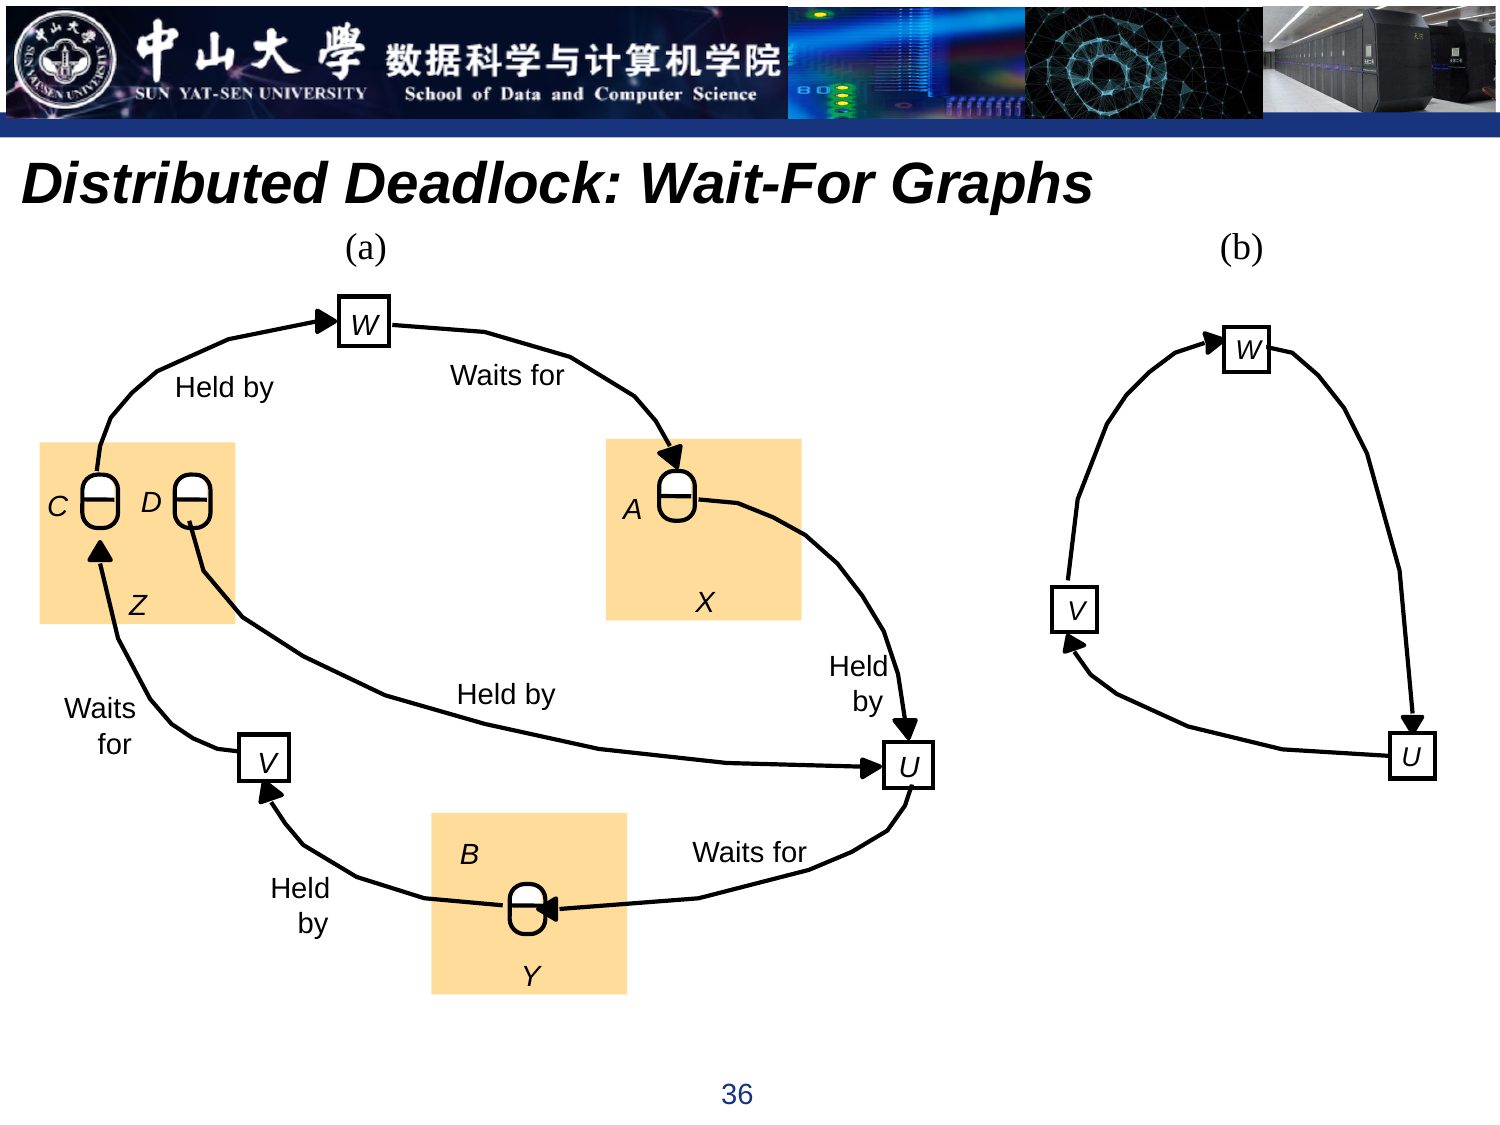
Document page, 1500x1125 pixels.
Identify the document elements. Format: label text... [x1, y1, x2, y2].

text_box (b) [1205, 214, 1279, 275]
text_box Distributed Deadlock: Wait-For Graphs [6, 137, 1111, 223]
text_box (a) [330, 214, 402, 275]
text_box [39, 296, 1436, 995]
slide_number 36 [562, 1067, 913, 1119]
picture [6, 6, 1496, 119]
